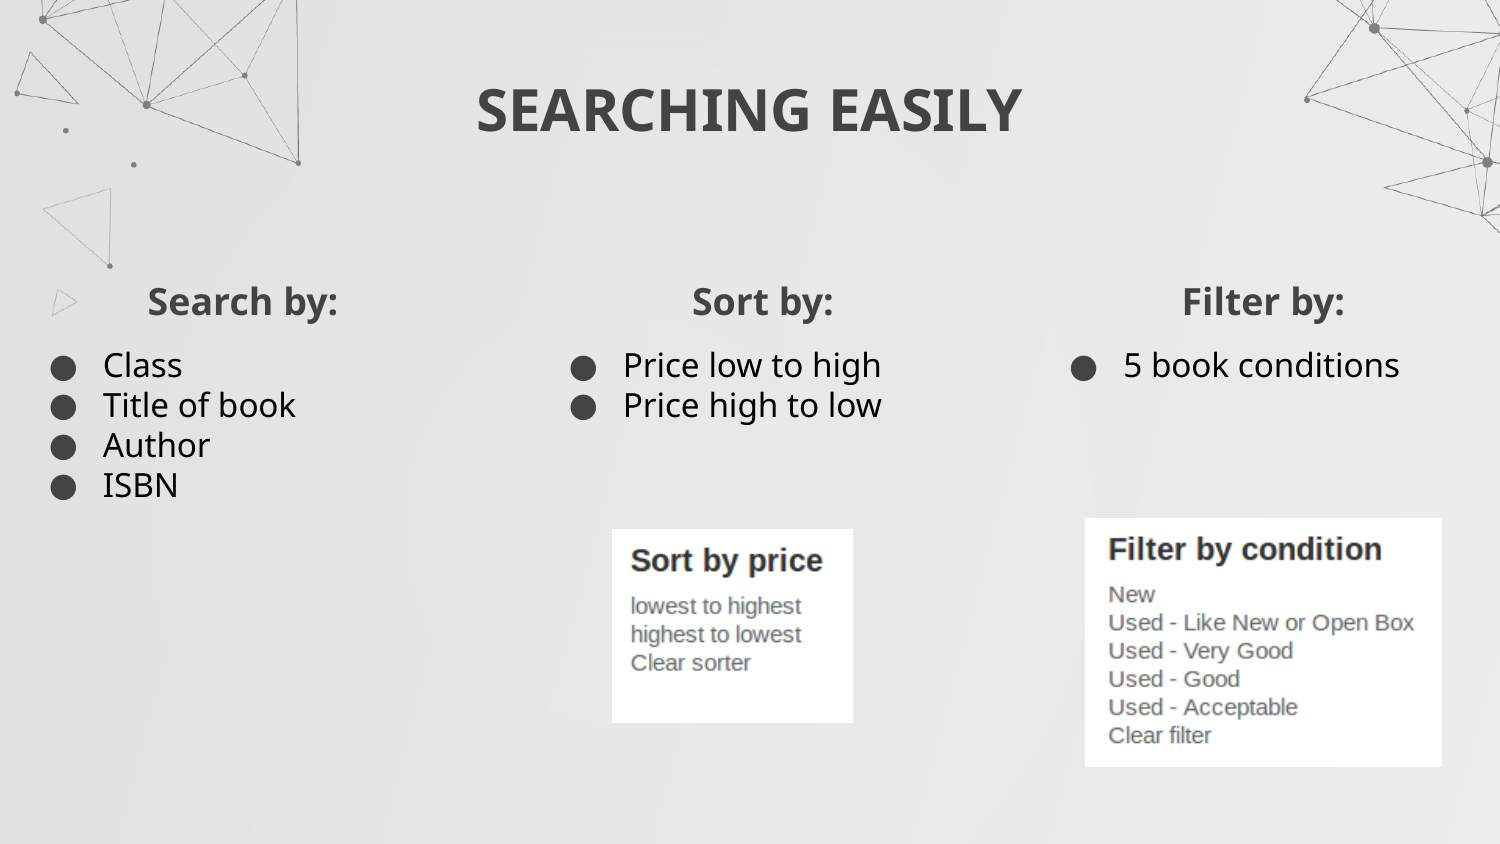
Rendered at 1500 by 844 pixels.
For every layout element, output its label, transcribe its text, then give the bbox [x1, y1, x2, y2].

title Sort by: [590, 268, 936, 329]
title Search by: [86, 268, 400, 329]
picture [0, 0, 1500, 844]
subtitle 5 book conditions [1033, 329, 1494, 485]
subtitle Class Title of book Author ISBN [12, 329, 474, 530]
title SEARCHING EASILY [322, 57, 1178, 214]
title Filter by: [1091, 268, 1436, 329]
subtitle Price low to high Price high to low [532, 329, 994, 485]
